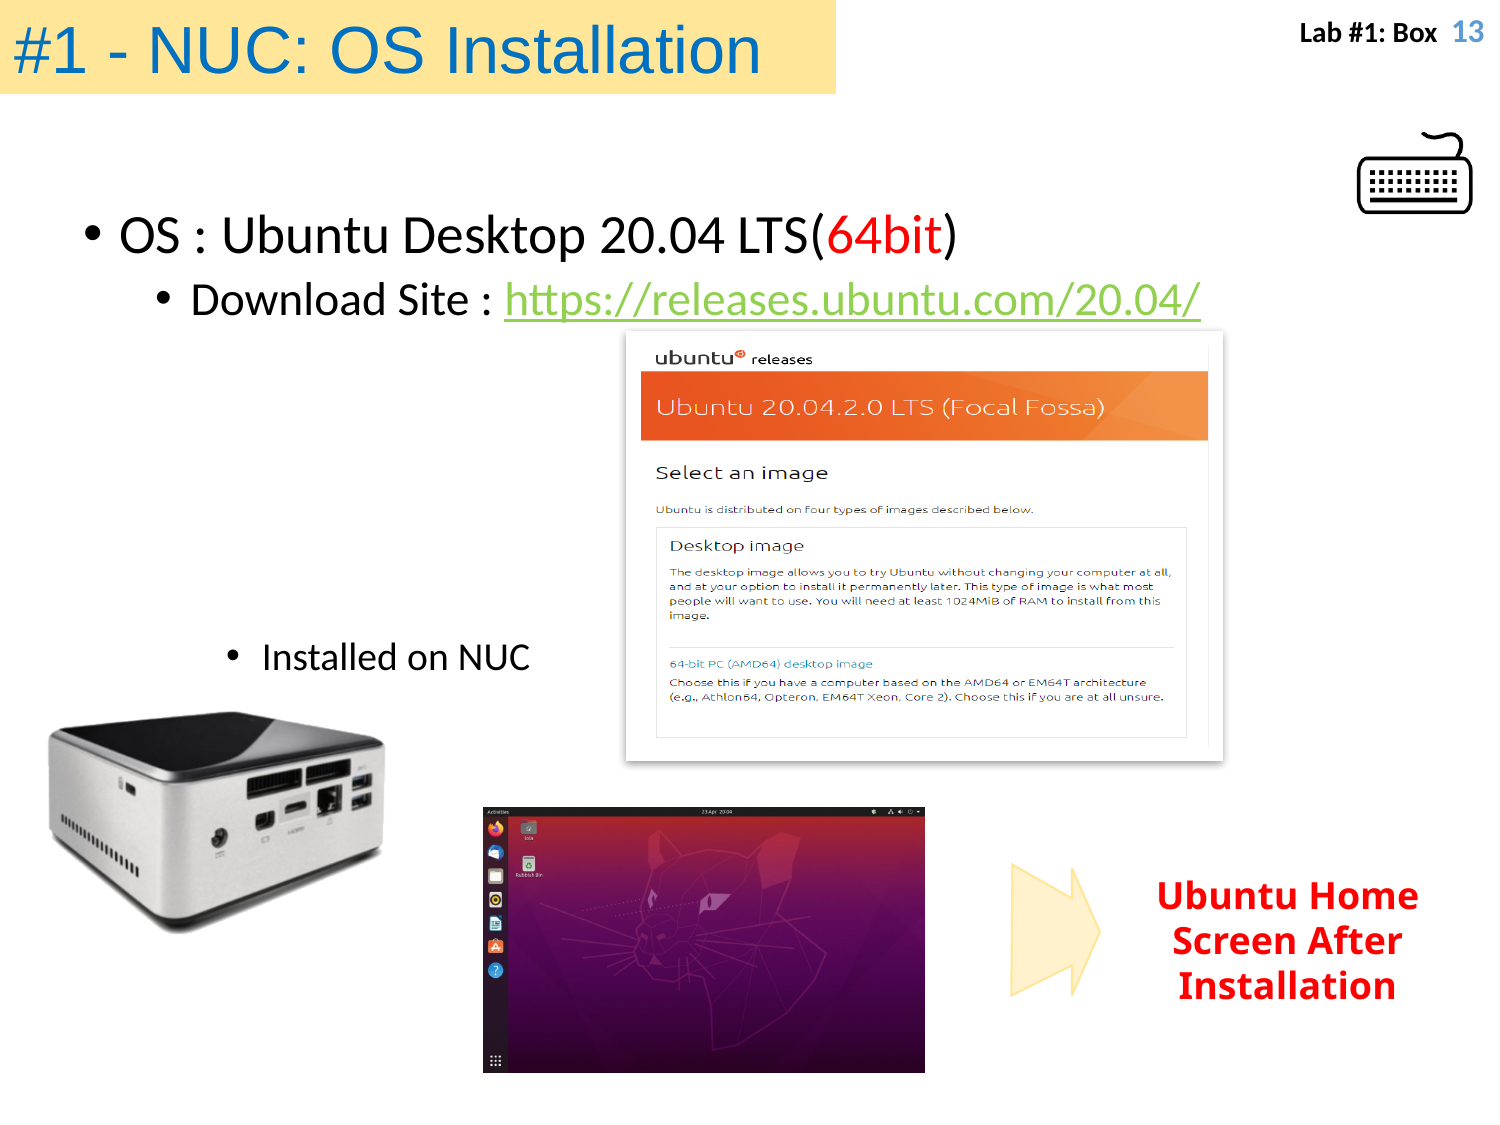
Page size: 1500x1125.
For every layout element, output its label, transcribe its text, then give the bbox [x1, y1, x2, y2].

picture [640, 345, 1209, 747]
picture [482, 807, 925, 1073]
text_box Ubuntu Home Screen After Installation [1109, 864, 1466, 1015]
picture [1327, 89, 1500, 262]
text_box [1010, 862, 1102, 998]
slide_number Lab #1: Box 13 [1162, 0, 1500, 60]
list OS : Ubuntu Desktop 20.04 LTS(64bit) Download Site : https://releases.ubuntu.com/20.04/ Installed on NUC [68, 197, 1370, 688]
picture [6, 708, 427, 941]
text_box #1 - NUC: OS Installation [0, 0, 836, 95]
